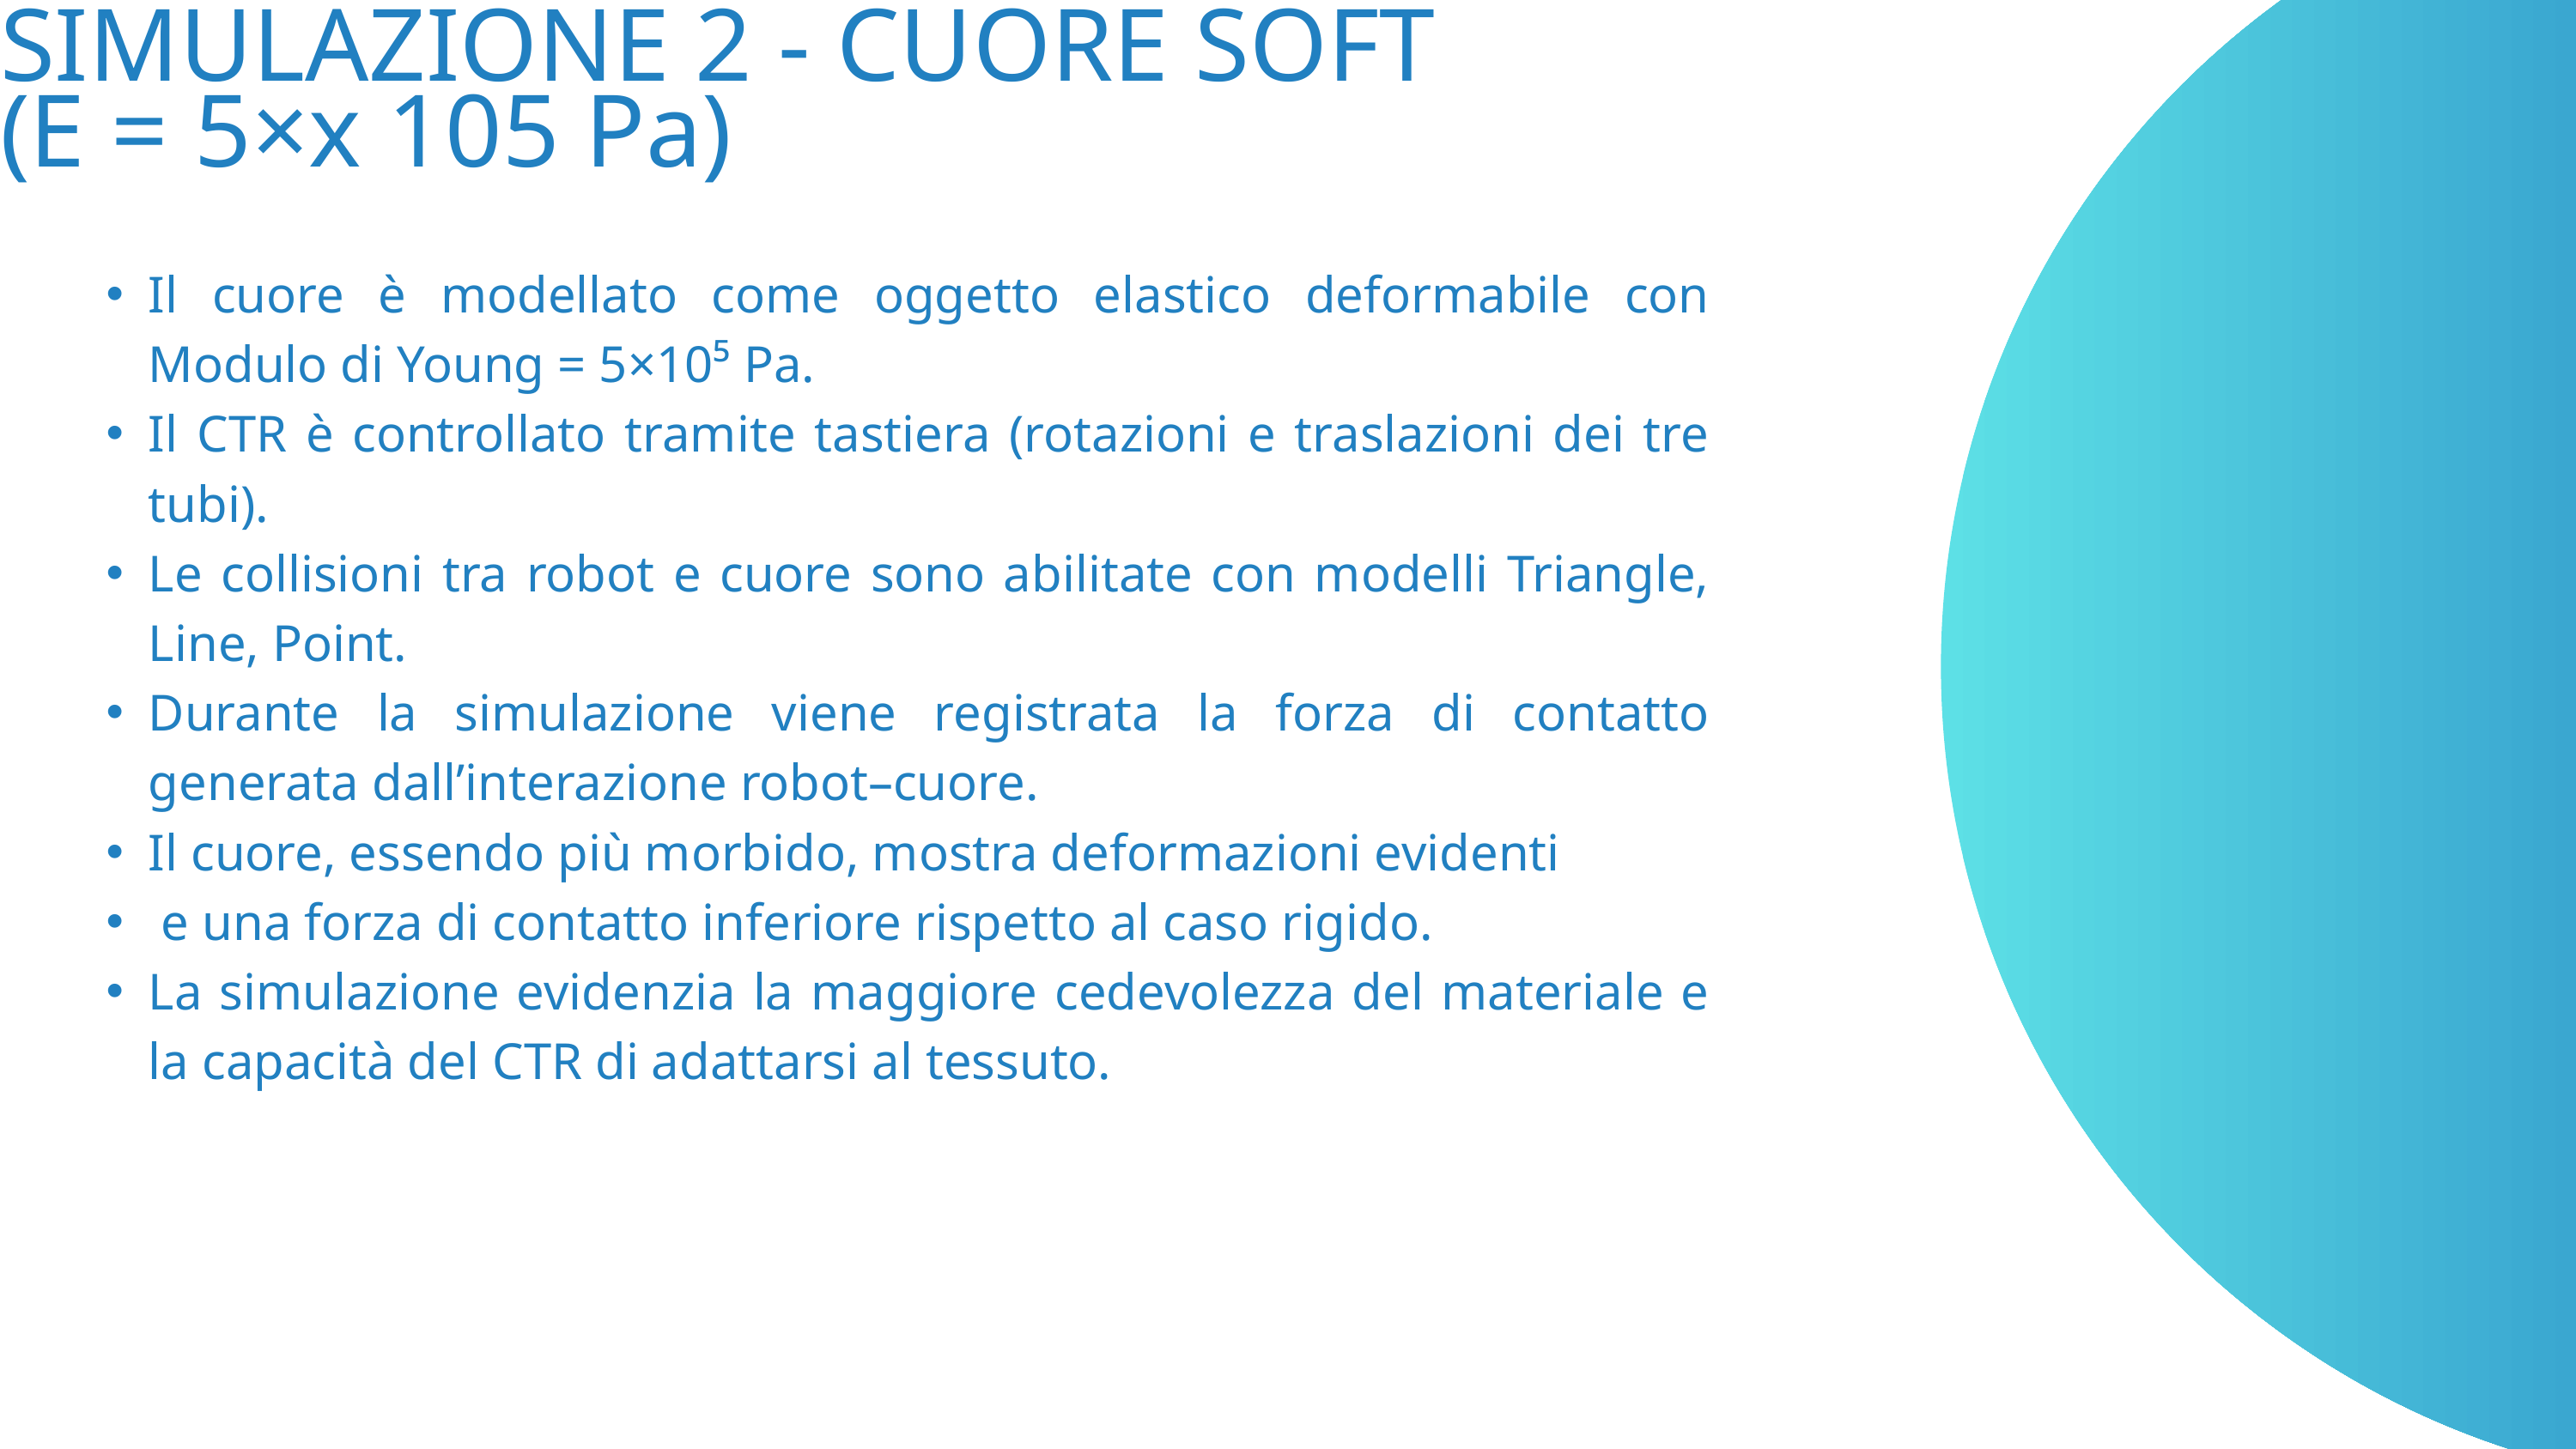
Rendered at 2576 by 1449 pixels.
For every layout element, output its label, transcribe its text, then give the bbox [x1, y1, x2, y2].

text_box SIMULAZIONE 2 - CUORE SOFT (E = 5×x 105 Pa) [0, 15, 1935, 187]
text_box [1941, 0, 2576, 1449]
text_box Il cuore è modellato come oggetto elastico deformabile con Modulo di Young = 5×10⁵ Pa. Il CTR è controllato tramite tastiera (rotazioni e traslazioni dei tre tubi). Le collisioni tra robot e cuore sono abilitate con modelli Triangle, Line, Point. Durante la simulazione viene registrata la forza di contatto generata dall’interazione robot–cuore. Il cuore, essendo più morbido, mostra deformazioni evidenti e una forza di contatto inferiore rispetto al caso rigido. La simulazione evidenzia la maggiore cedevolezza del materiale e la capacità del CTR di adattarsi al tessuto. [64, 252, 1711, 1160]
